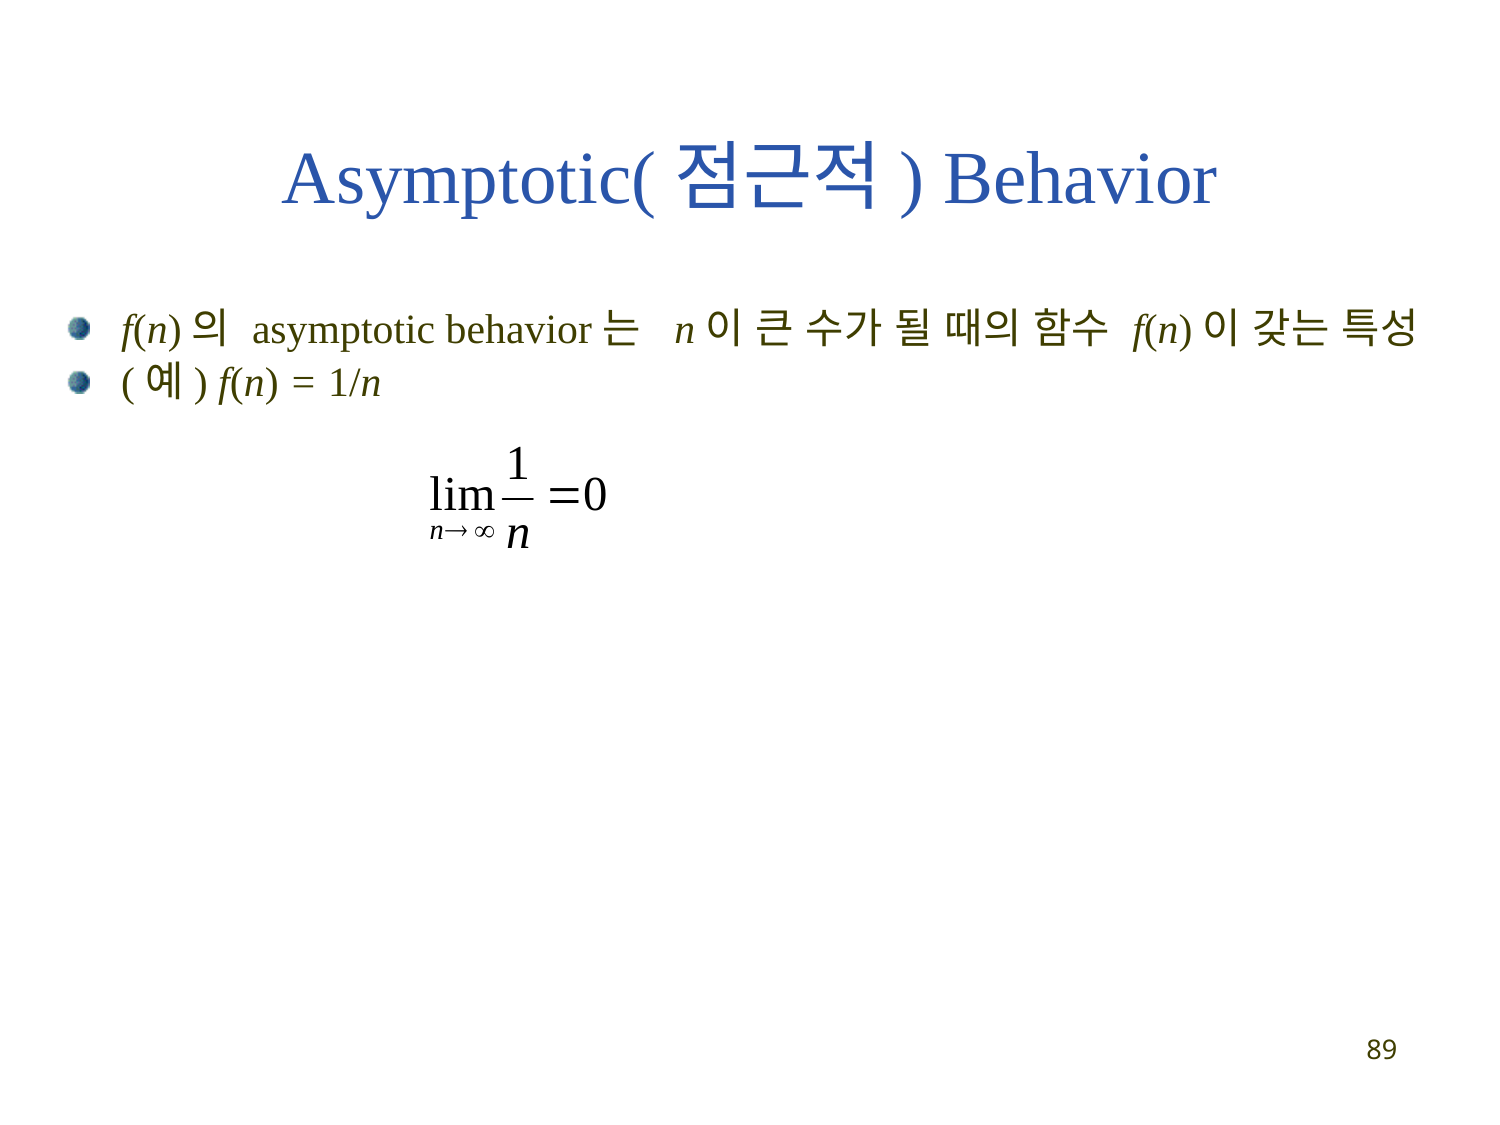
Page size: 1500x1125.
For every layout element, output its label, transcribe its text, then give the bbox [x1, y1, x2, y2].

title Asymptotic(점근적) Behavior [112, 99, 1388, 247]
list f(n)의 asymptotic behavior는 n이 큰 수가 될 때의 함수 f(n)이 갖는 특성 (예) f(n) = 1/n [49, 299, 1451, 716]
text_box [421, 433, 618, 560]
picture [65, 314, 90, 340]
picture [65, 368, 90, 394]
slide_number 89 [1099, 1024, 1413, 1101]
